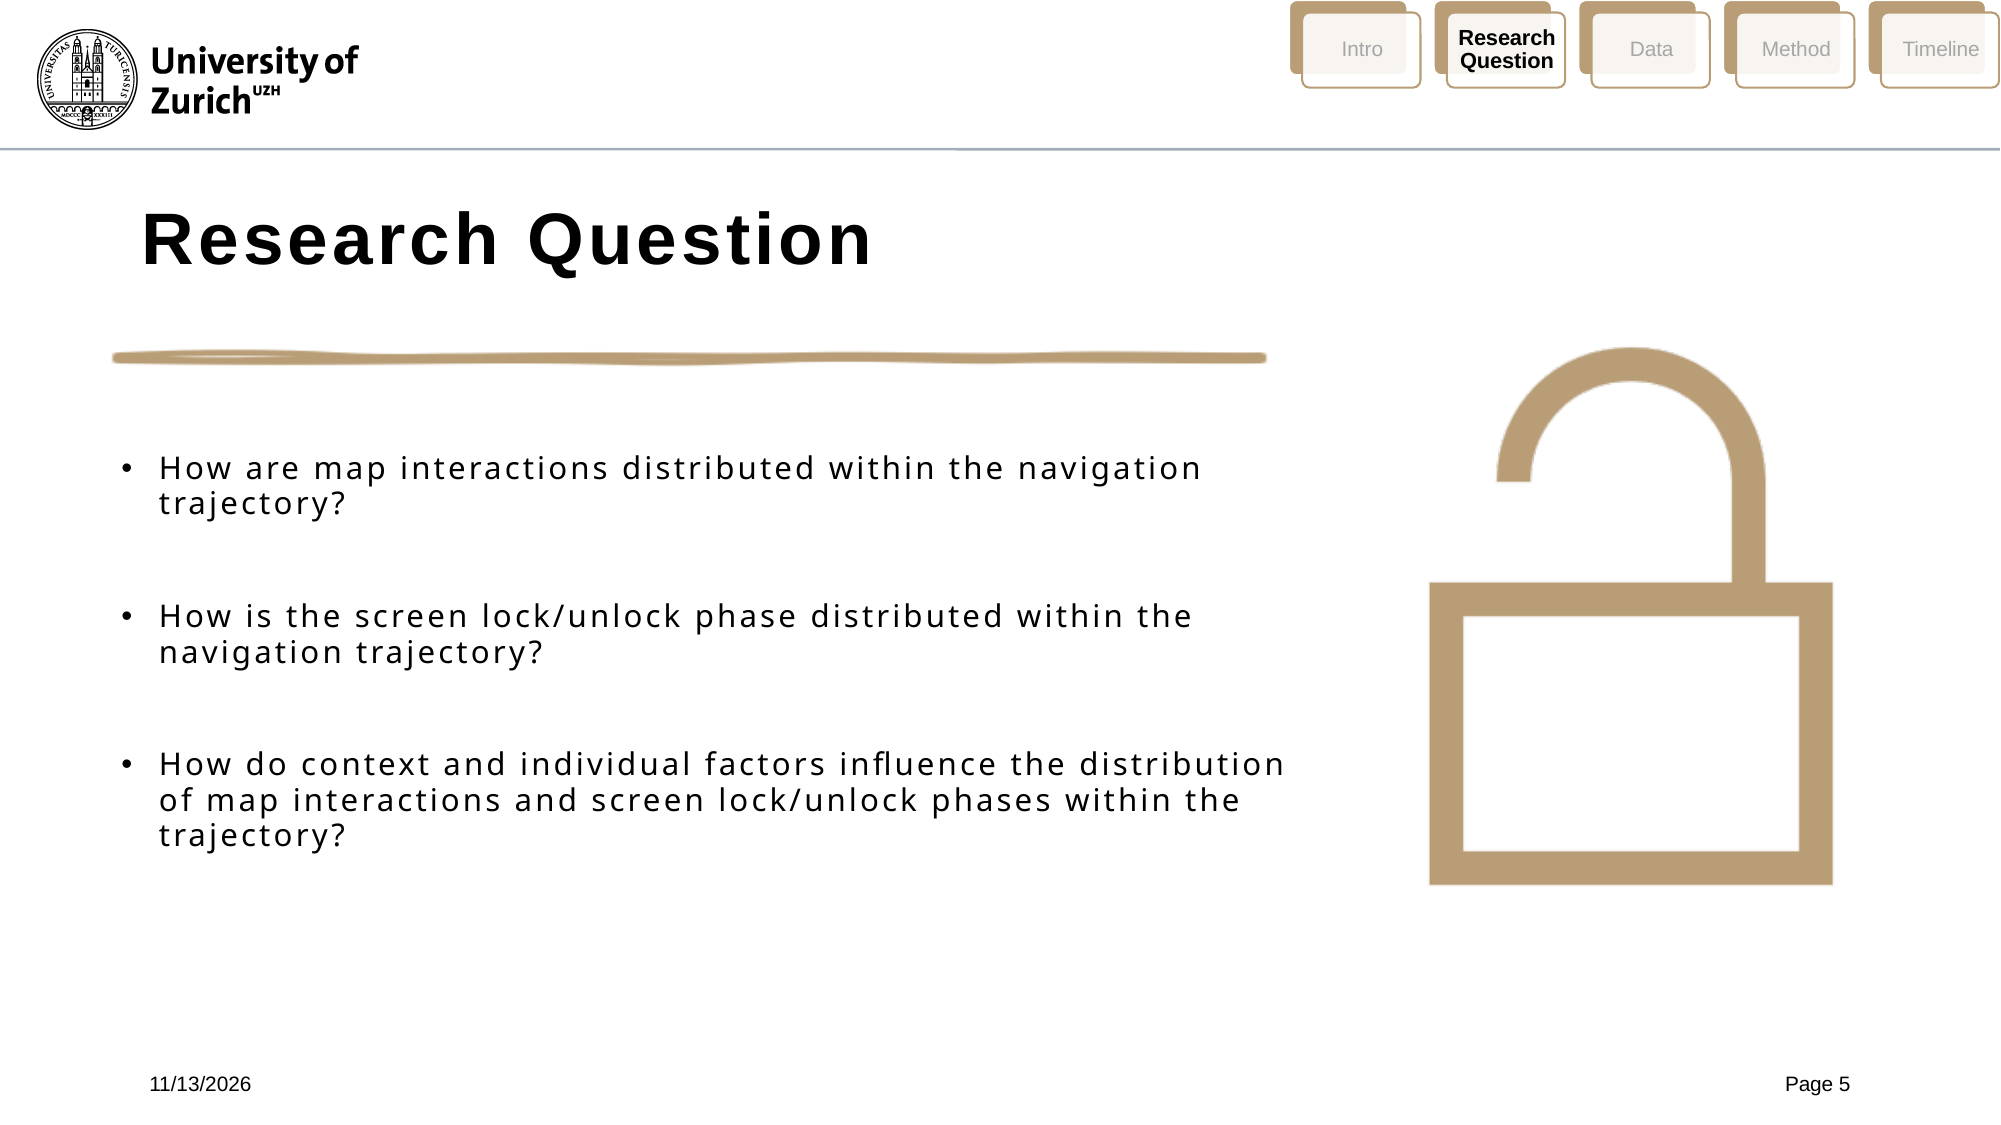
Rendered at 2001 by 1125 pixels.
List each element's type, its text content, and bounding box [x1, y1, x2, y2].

picture [31, 23, 365, 136]
text_box Research Question [123, 140, 915, 324]
slide_number Page 5 [1714, 1070, 1851, 1106]
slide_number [149, 1070, 354, 1106]
picture [1309, 294, 1954, 939]
text_box How are map interactions distributed within the navigation trajectory? How is the screen lock/unlock phase distributed within the navigation trajectory? How do context and individual factors influence the distribution of map interactions and screen lock/unlock phases within the trajectory? [103, 432, 1310, 1041]
picture [80, 325, 1304, 381]
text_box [1193, 0, 2000, 88]
